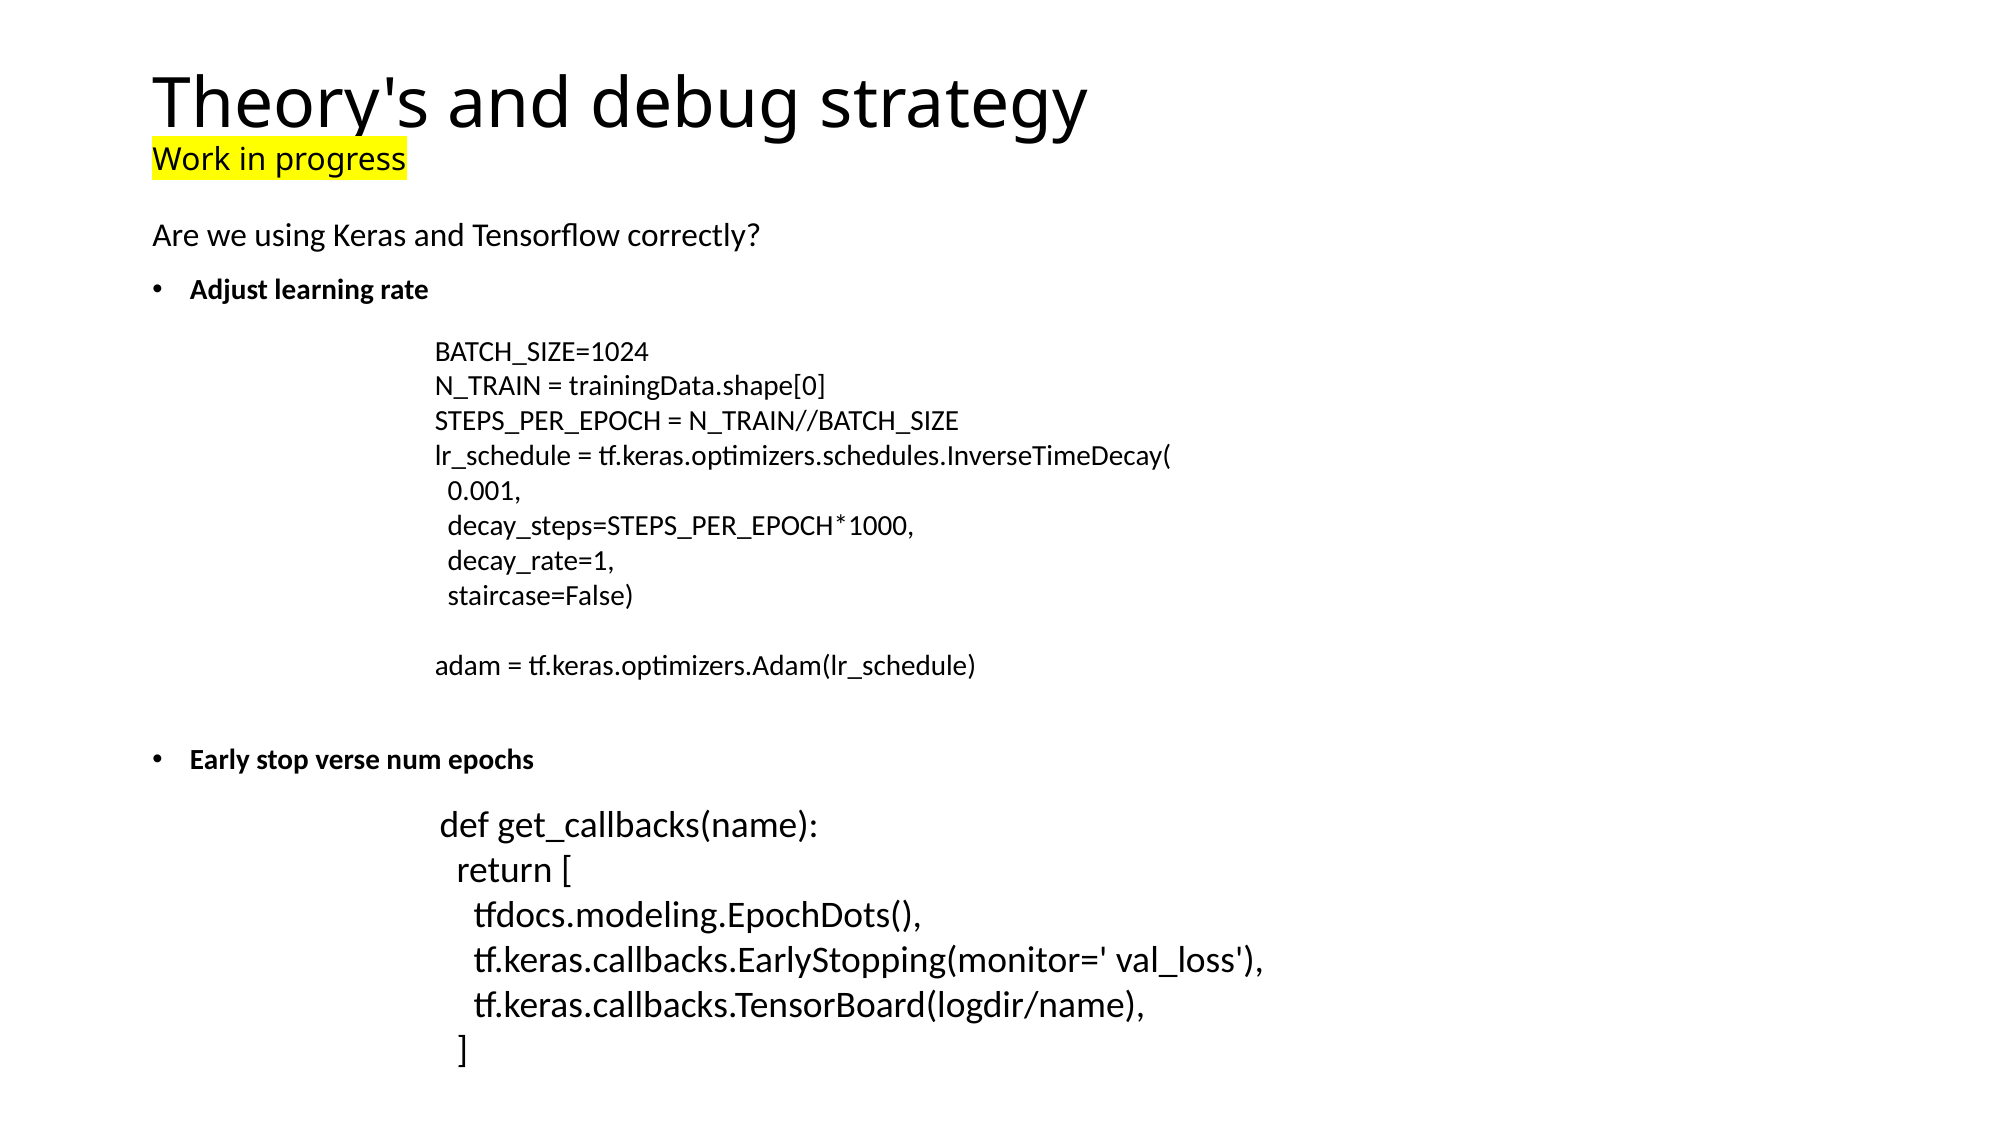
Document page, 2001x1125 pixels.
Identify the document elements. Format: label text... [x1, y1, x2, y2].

title Theory's and debug strategy Work in progress [137, 59, 1863, 185]
text_box def get_callbacks(name): return [ tfdocs.modeling.EpochDots(), tf.keras.callbacks.EarlyStopping(monitor=' val_loss'), tf.keras.callbacks.TensorBoard(logdir/name), ] [424, 792, 1280, 1078]
text_box BATCH_SIZE=1024 N_TRAIN = trainingData.shape[0] STEPS_PER_EPOCH = N_TRAIN//BATCH_SIZE lr_schedule = tf.keras.optimizers.schedules.InverseTimeDecay( 0.001, decay_steps=STEPS_PER_EPOCH*1000, decay_rate=1, staircase=False) adam = tf.keras.optimizers.Adam(lr_schedule) [420, 324, 1237, 689]
list Are we using Keras and Tensorflow correctly? Adjust learning rate Early stop verse num epochs [137, 210, 1863, 1014]
